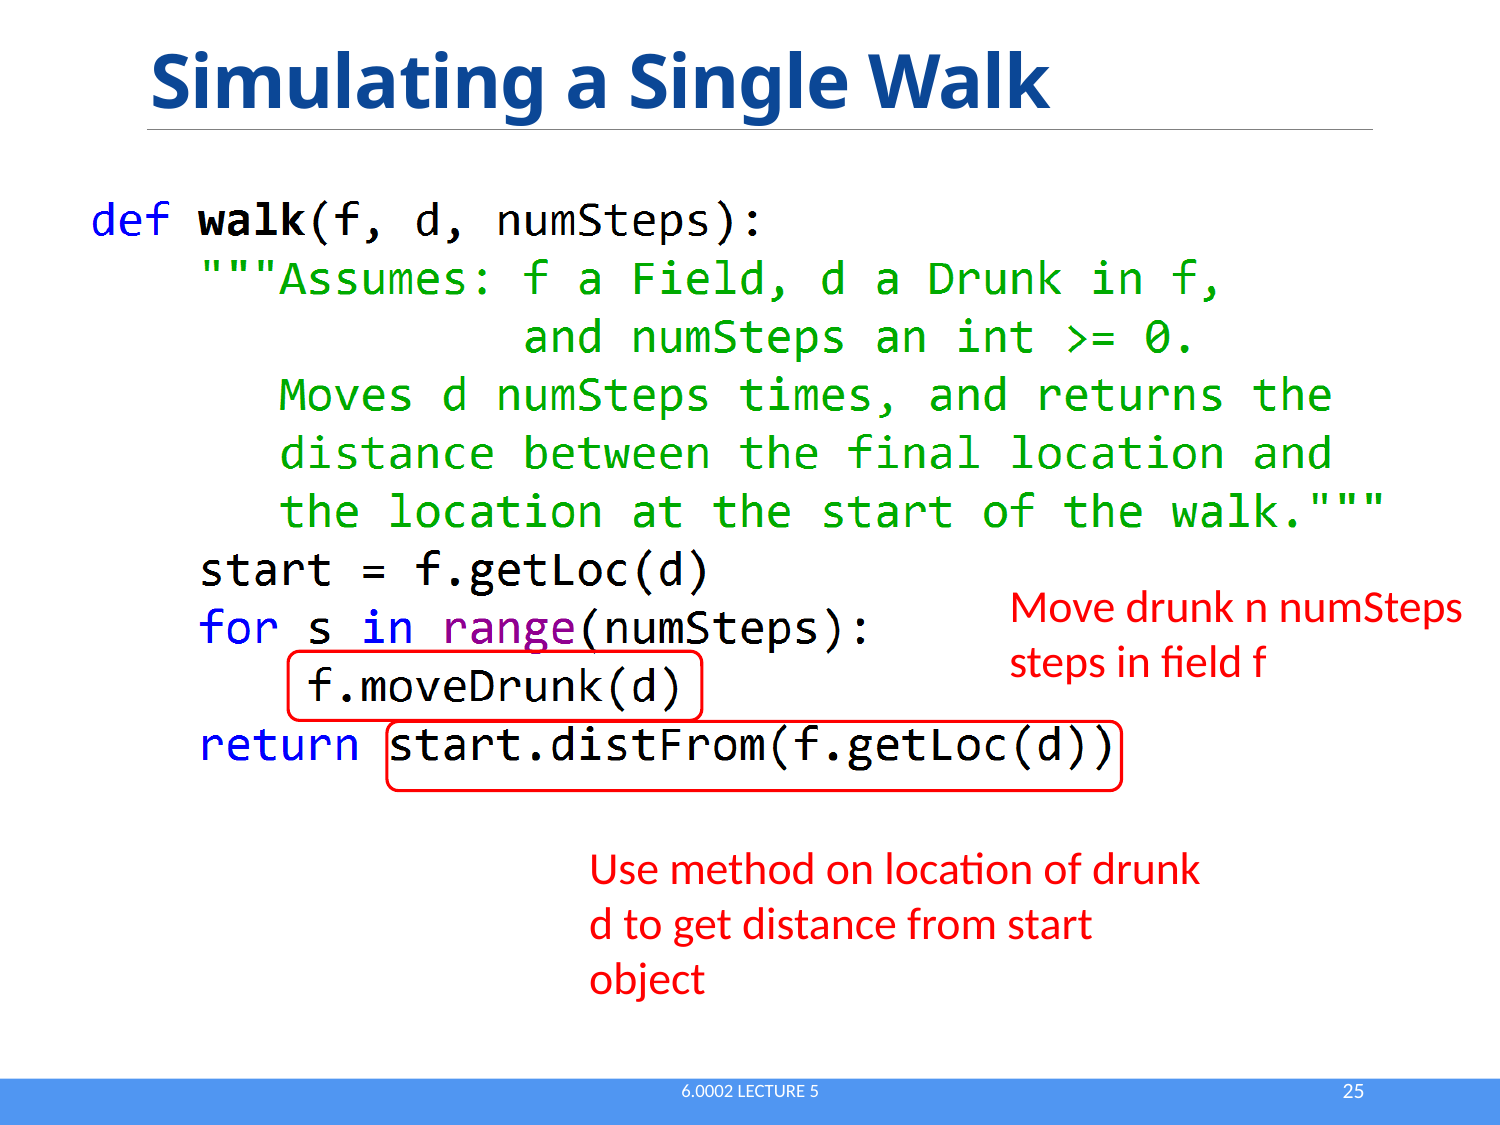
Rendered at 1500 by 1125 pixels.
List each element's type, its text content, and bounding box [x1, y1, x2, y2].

text_box Use method on location of drunk d to get distance from start object [574, 831, 1218, 1012]
slide_number 25 [1218, 1059, 1380, 1120]
footer 6.0002 Lecture 5 [453, 1059, 1047, 1120]
picture [86, 192, 1396, 792]
title Simulating a Single Walk [135, 18, 1373, 132]
text_box Move drunk n numSteps steps in field f [1406, 568, 1500, 694]
